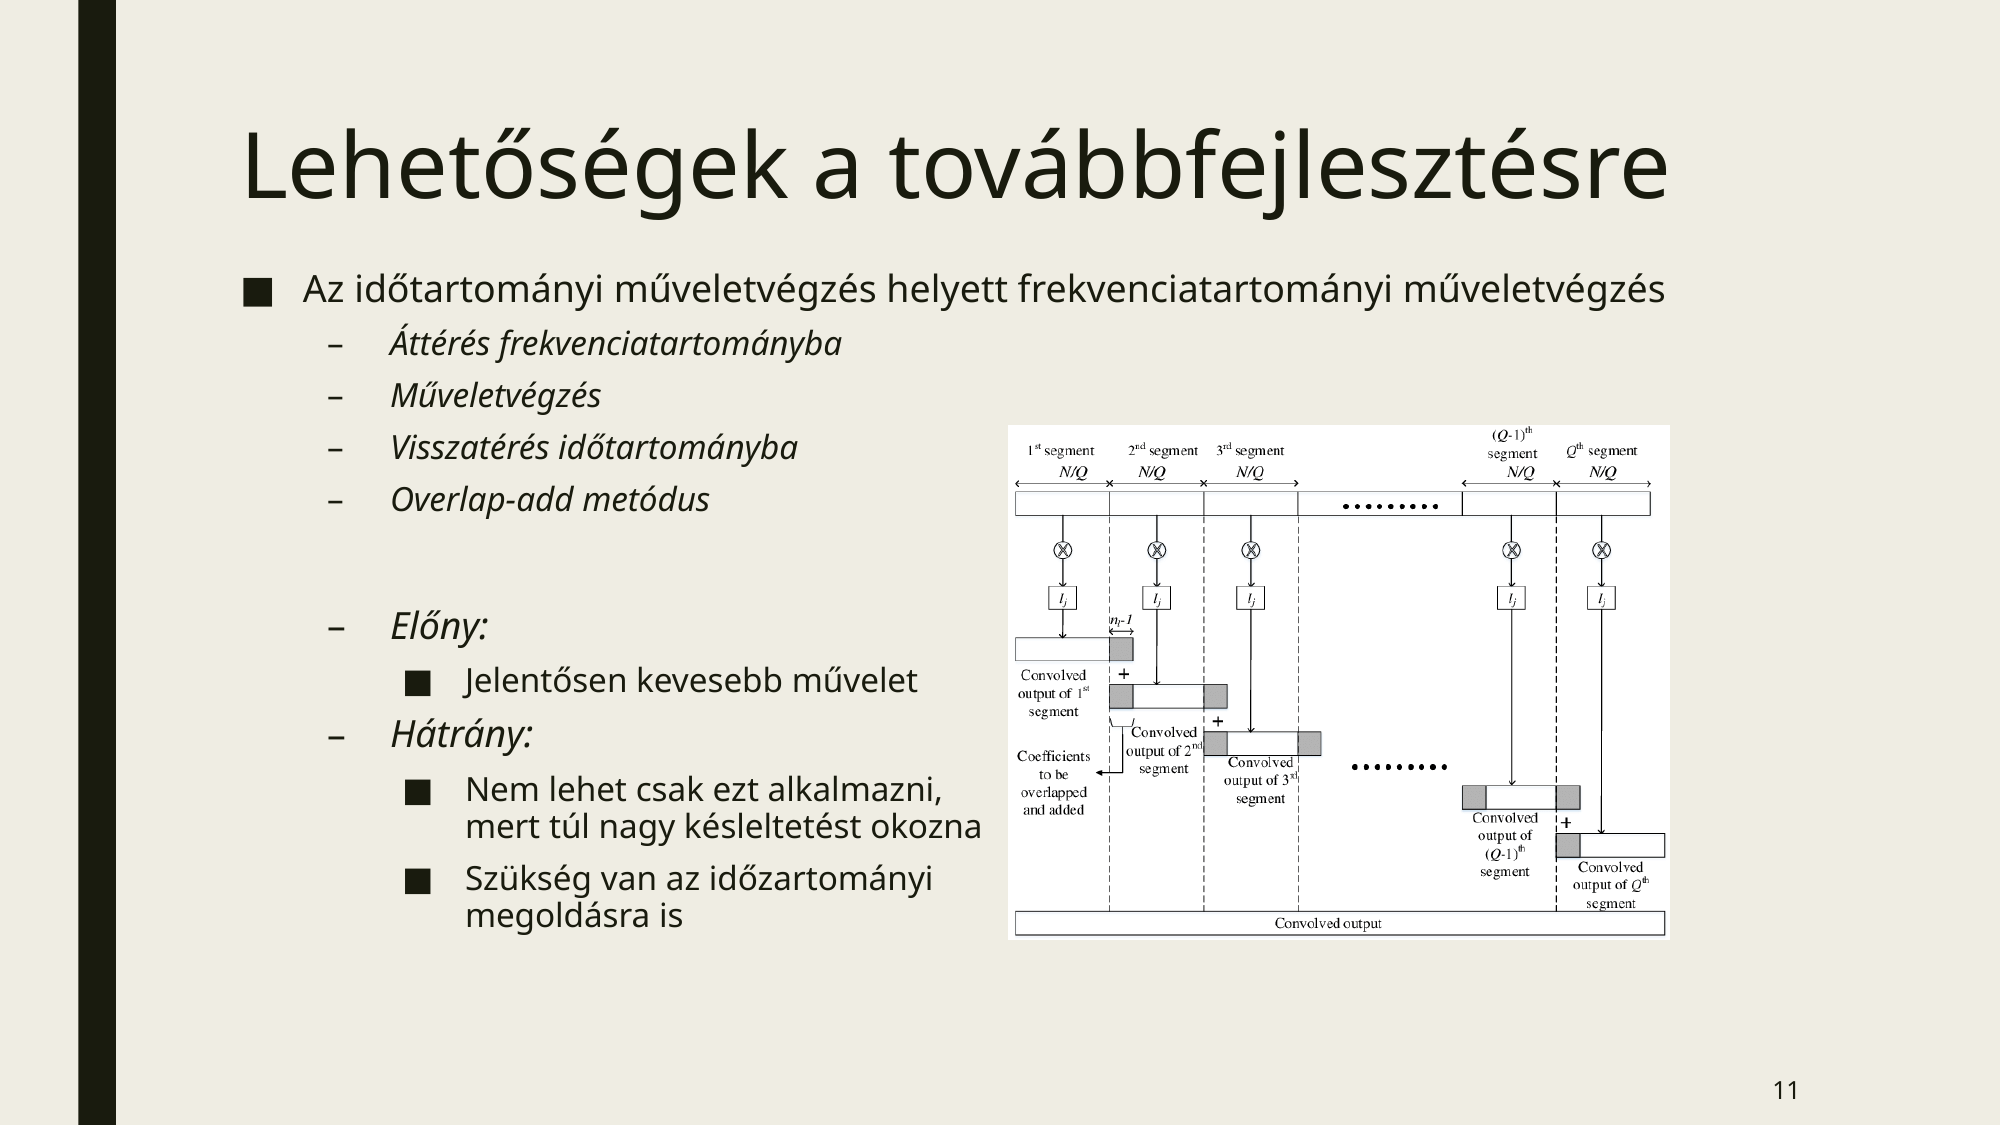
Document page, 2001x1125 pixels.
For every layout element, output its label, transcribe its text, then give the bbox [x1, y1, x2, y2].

picture [1008, 425, 1670, 940]
list Az időtartományi műveletvégzés helyett frekvenciatartományi műveletvégzés Áttérés frekvenciatartományba Műveletvégzés Visszatérés időtartományba Overlap-add metódus Előny: Jelentősen kevesebb művelet Hátrány: Nem lehet csak ezt alkalmazni, mert túl nagy késleltetést okozna Szükség van az időzartományi megoldásra is [225, 261, 1800, 1059]
slide_number 11 [1553, 1058, 1816, 1125]
title Lehetőségek a továbbfejlesztésre [225, 112, 1800, 261]
